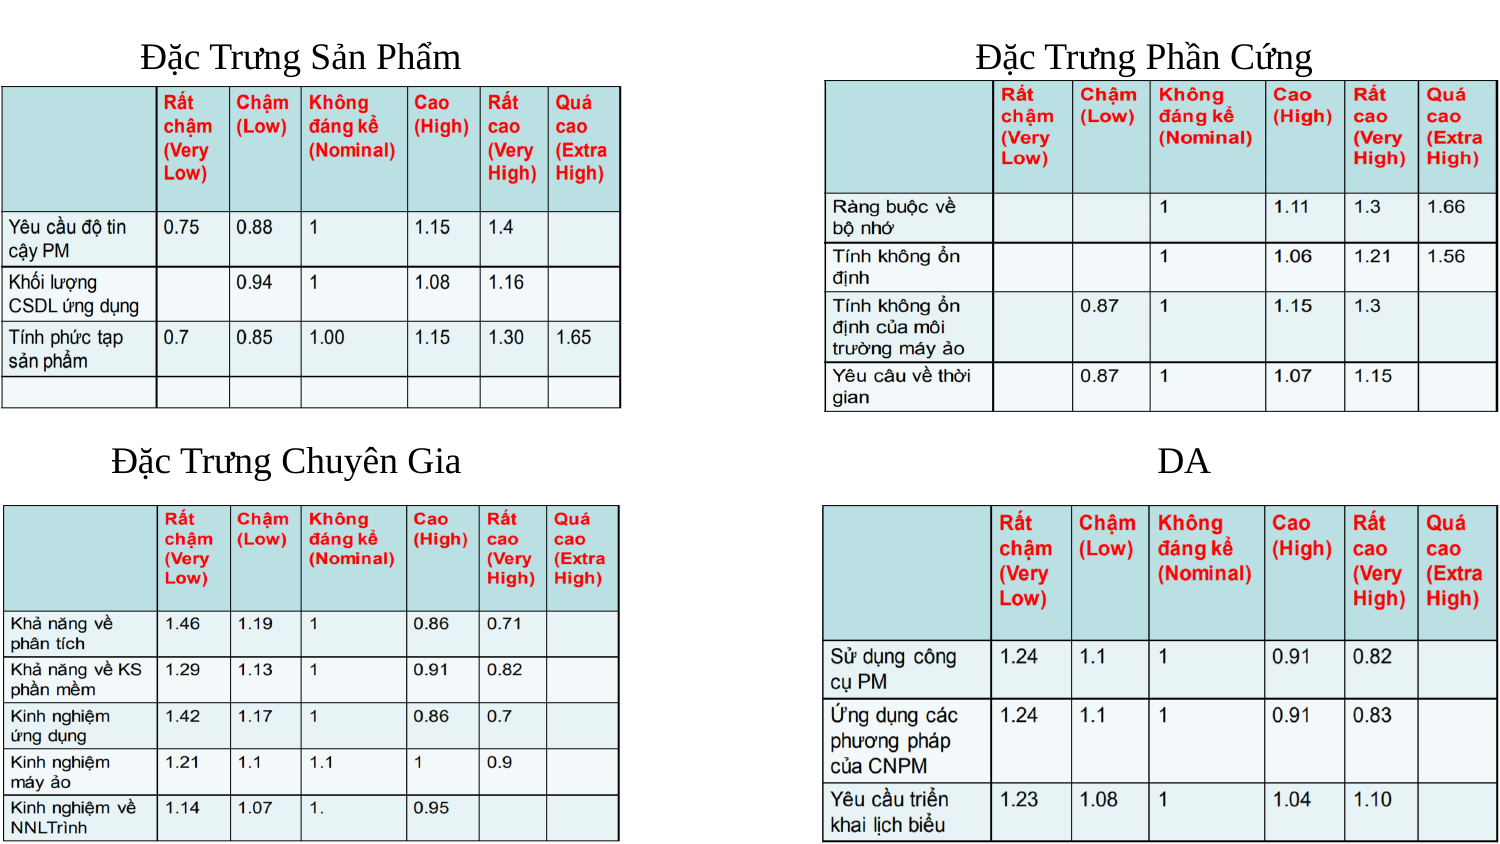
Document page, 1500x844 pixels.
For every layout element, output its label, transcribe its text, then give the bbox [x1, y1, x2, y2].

picture [820, 501, 1500, 844]
text_box Đặc Trưng Phần Cứng [960, 24, 1458, 73]
text_box DA [935, 428, 1433, 489]
picture [820, 74, 1500, 417]
picture [0, 84, 623, 417]
picture [0, 501, 623, 844]
text_box Đặc Trưng Sản Phẩm [125, 24, 623, 84]
text_box Đặc Trưng Chuyên Gia [96, 428, 594, 489]
